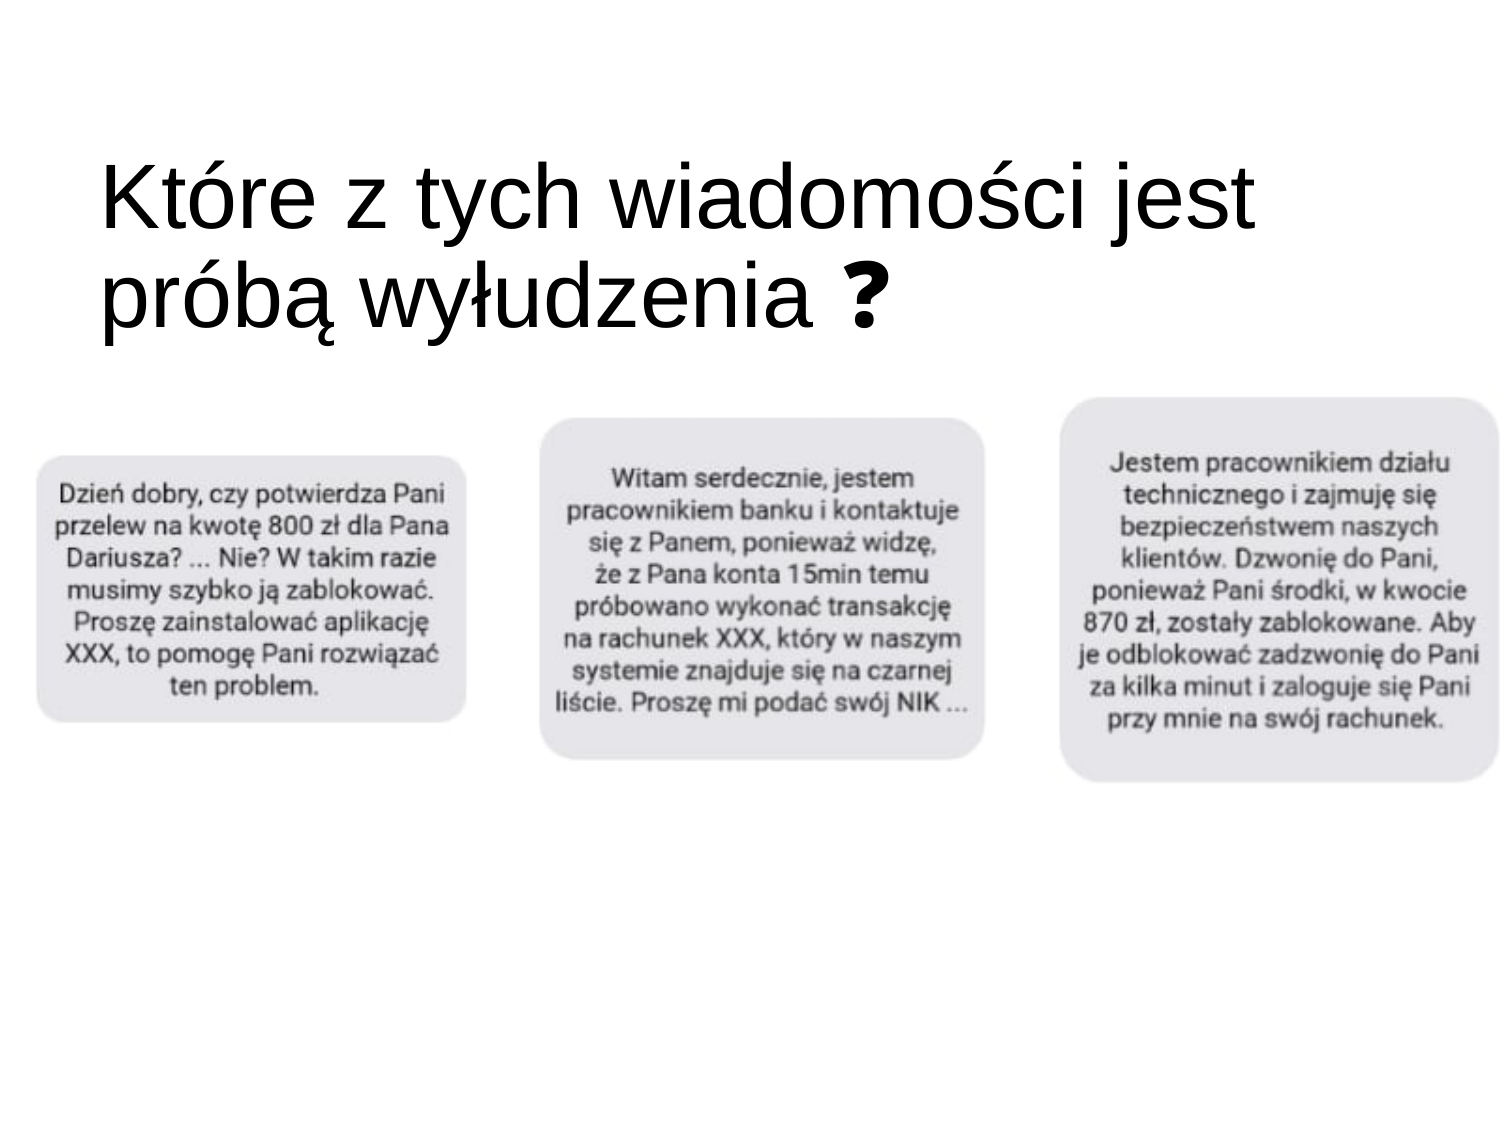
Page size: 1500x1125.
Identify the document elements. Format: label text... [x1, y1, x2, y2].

title Które z tych wiadomości jest próbą wyłudzenia ❓ [99, 146, 1425, 350]
picture [0, 358, 1500, 789]
